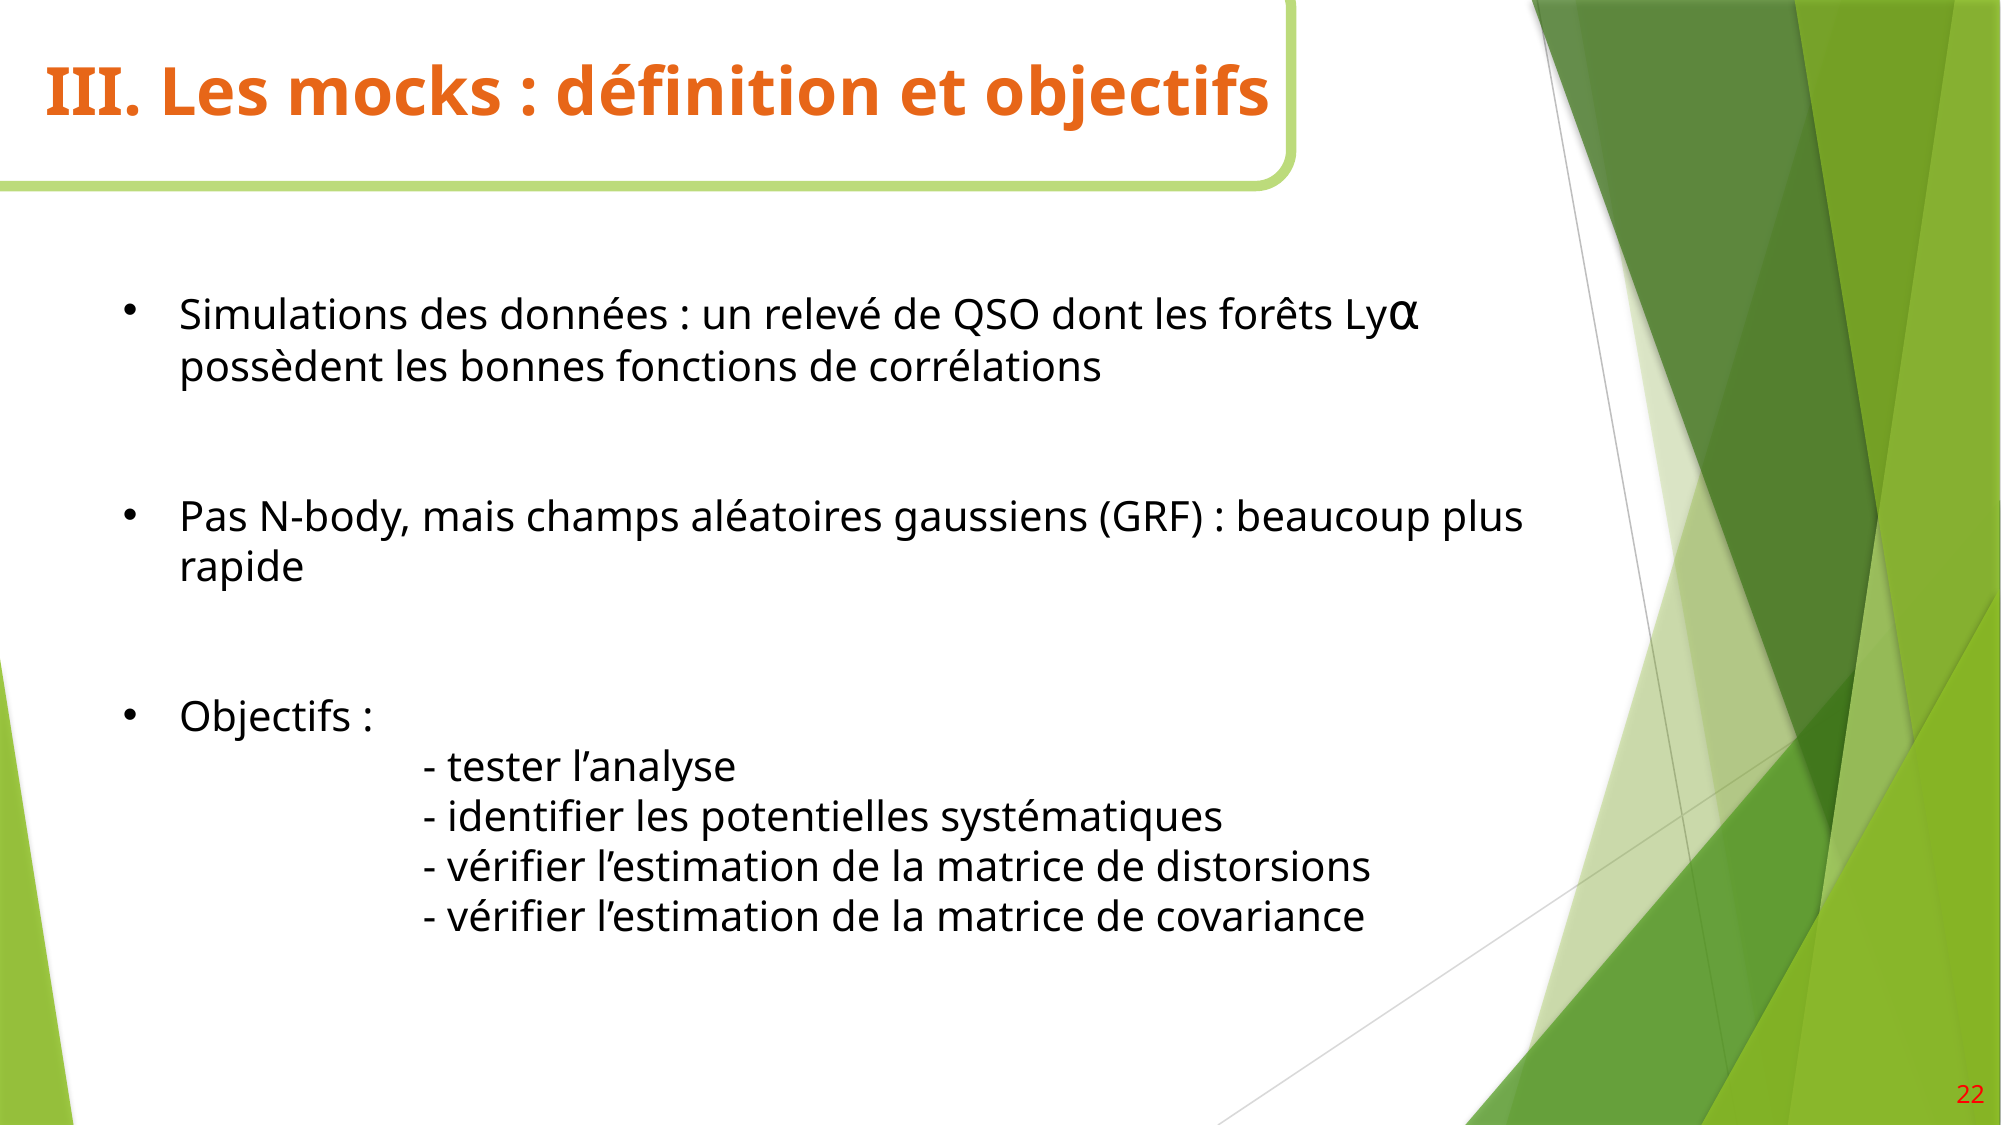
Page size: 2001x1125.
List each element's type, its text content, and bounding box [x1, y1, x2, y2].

text_box Simulations des données : un relevé de QSO dont les forêts Ly⍺ possèdent les bonnes fonctions de corrélations Pas N-body, mais champs aléatoires gaussiens (GRF) : beaucoup plus rapide Objectifs : - tester l’analyse - identifier les potentielles systématiques - vérifier l’estimation de la matrice de distorsions - vérifier l’estimation de la matrice de covariance [108, 272, 1630, 998]
text_box [0, 0, 1293, 188]
slide_number 22 [1887, 1065, 2000, 1125]
